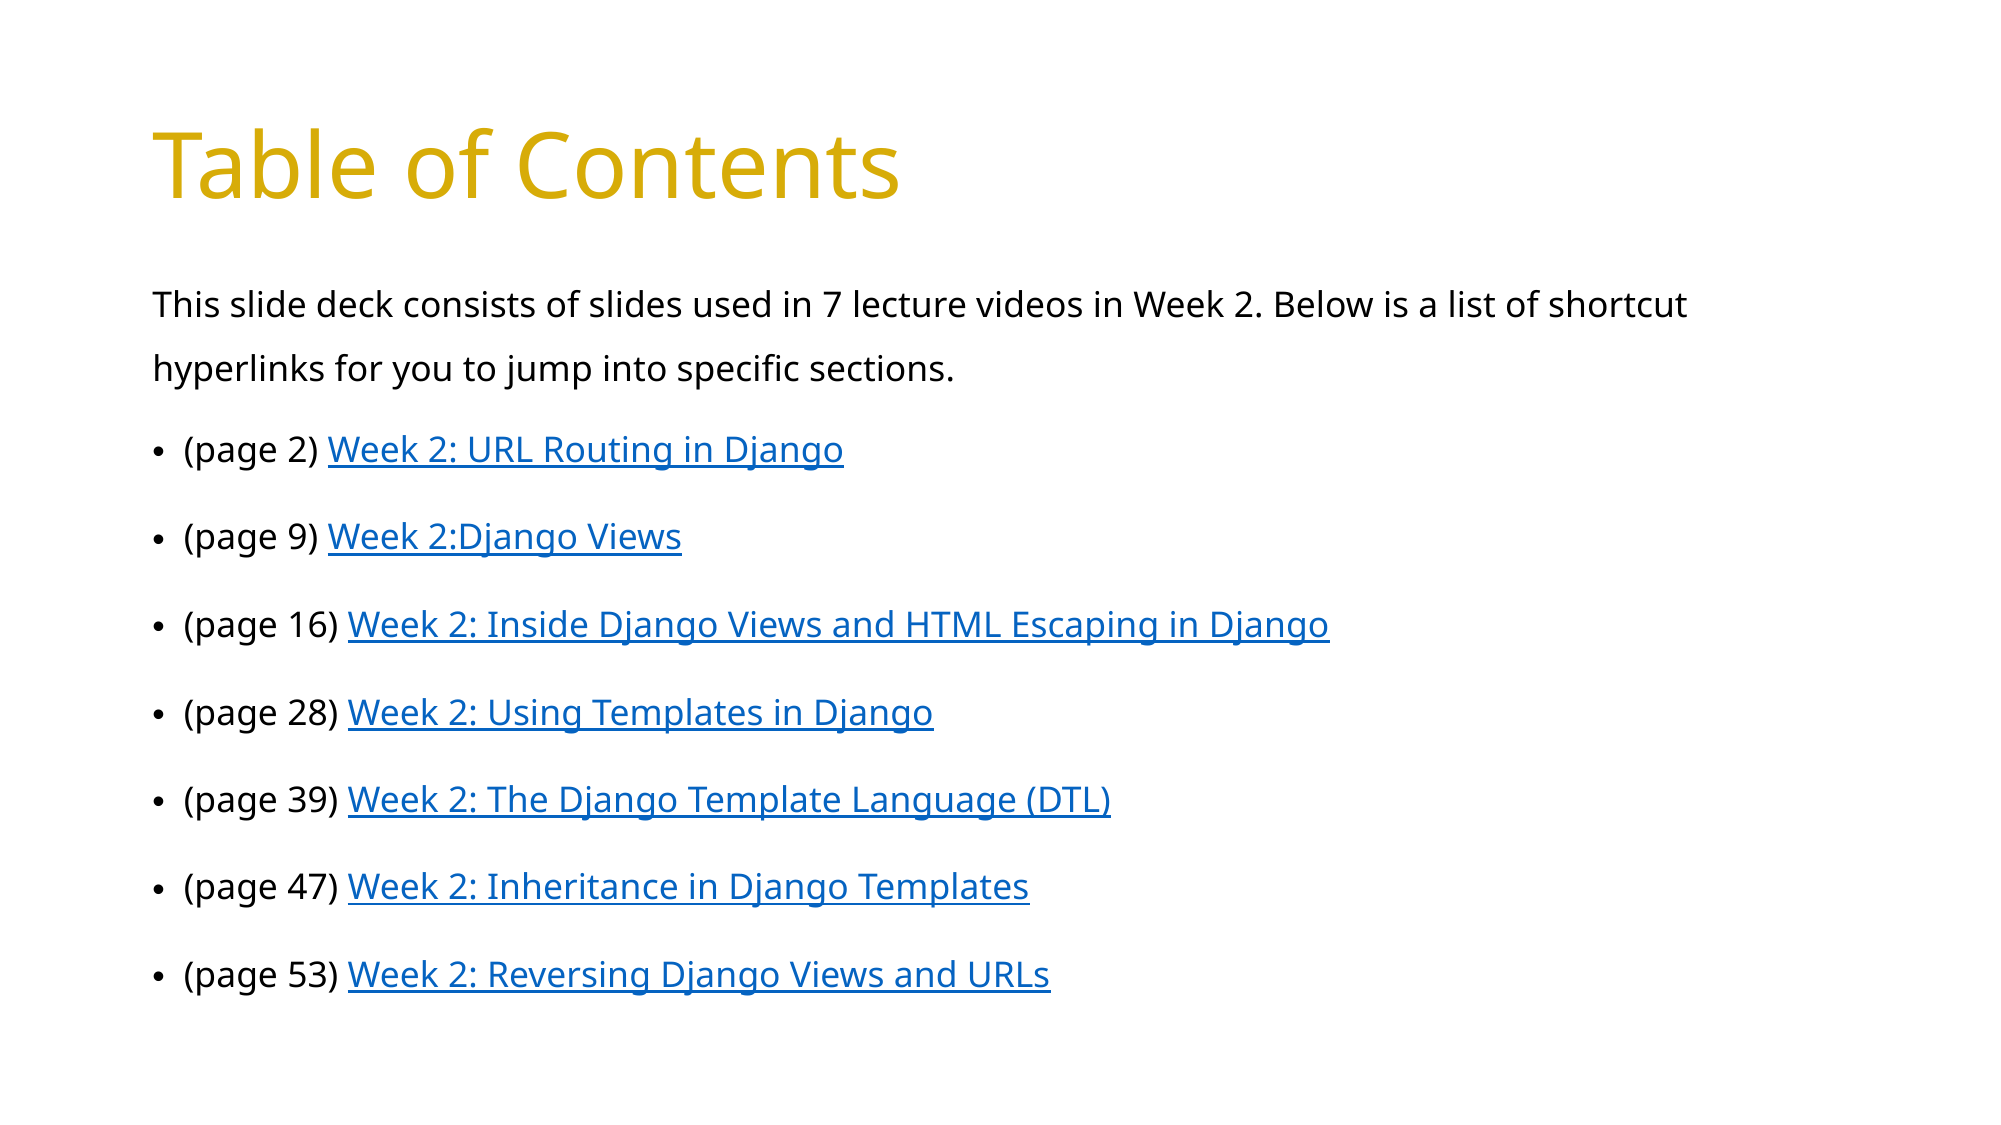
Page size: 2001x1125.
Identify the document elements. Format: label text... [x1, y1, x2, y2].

title Table of Contents [137, 59, 1863, 252]
list This slide deck consists of slides used in 7 lecture videos in Week 2. Below is a list of shortcut hyperlinks for you to jump into specific sections. (page 2) Week 2: URL Routing in Django (page 9) Week 2:Django Views (page 16) Week 2: Inside Django Views and HTML Escaping in Django (page 28) Week 2: Using Templates in Django (page 39) Week 2: The Django Template Language (DTL) (page 47) Week 2: Inheritance in Django Templates (page 53) Week 2: Reversing Django Views and URLs [137, 252, 1863, 1014]
